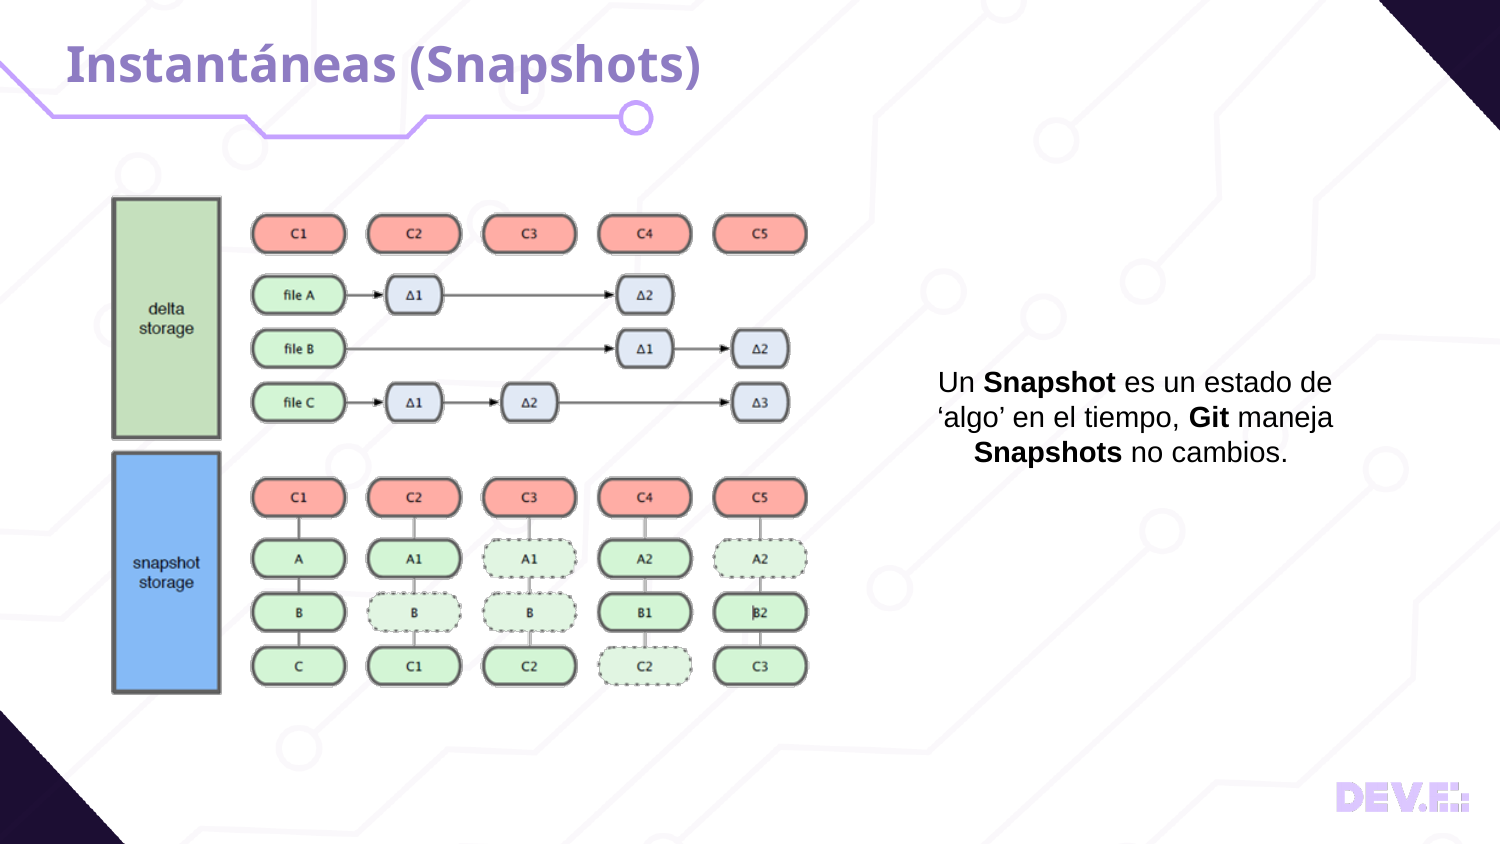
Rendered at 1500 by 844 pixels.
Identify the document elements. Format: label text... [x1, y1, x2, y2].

text_box Un Snapshot es un estado de ‘algo’ en el tiempo, Git maneja Snapshots no cambios. [891, 355, 1380, 488]
picture [0, 0, 1500, 844]
title Instantáneas (Snapshots) [51, 17, 1449, 112]
